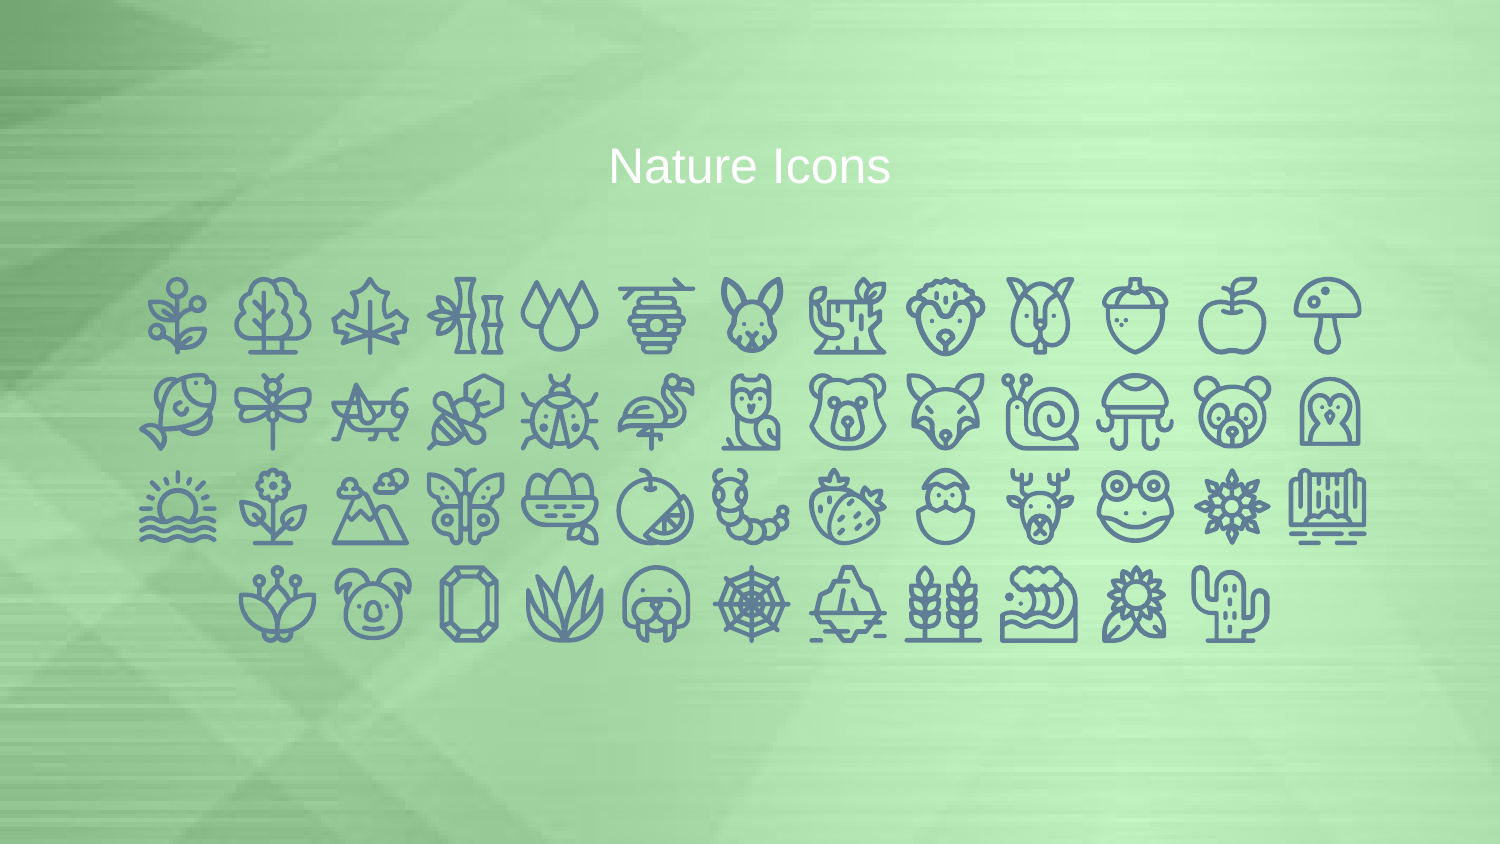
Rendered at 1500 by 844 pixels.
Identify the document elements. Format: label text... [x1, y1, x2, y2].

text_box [719, 275, 785, 354]
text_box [808, 467, 888, 546]
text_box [1299, 376, 1361, 446]
text_box [1198, 276, 1267, 355]
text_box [1191, 564, 1270, 644]
text_box [712, 467, 790, 546]
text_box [622, 564, 691, 644]
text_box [1293, 276, 1363, 355]
text_box [616, 467, 694, 546]
picture [0, 0, 1500, 844]
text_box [999, 565, 1078, 644]
text_box [617, 277, 696, 355]
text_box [1005, 467, 1075, 546]
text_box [808, 372, 888, 451]
text_box [331, 276, 409, 355]
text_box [334, 567, 413, 641]
text_box [238, 565, 317, 643]
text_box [238, 467, 308, 546]
text_box [1096, 372, 1174, 451]
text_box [520, 467, 599, 546]
text_box [1193, 468, 1271, 546]
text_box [1096, 469, 1175, 544]
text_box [1288, 467, 1367, 546]
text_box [1005, 276, 1076, 355]
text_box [1193, 375, 1272, 449]
text_box [234, 373, 312, 451]
text_box [426, 373, 505, 451]
text_box [520, 279, 599, 352]
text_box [1001, 372, 1080, 451]
text_box [712, 565, 791, 643]
text_box [147, 276, 208, 355]
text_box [808, 276, 888, 355]
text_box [906, 372, 985, 451]
text_box [234, 276, 312, 355]
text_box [915, 467, 976, 546]
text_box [808, 564, 888, 644]
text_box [330, 467, 410, 546]
text_box [904, 565, 983, 643]
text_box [1101, 276, 1170, 355]
text_box [331, 382, 409, 442]
text_box Nature Icons [171, 118, 1328, 198]
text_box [721, 372, 781, 451]
text_box [526, 565, 604, 643]
text_box [439, 565, 499, 643]
text_box [617, 372, 695, 451]
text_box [520, 373, 600, 451]
text_box [1102, 565, 1167, 643]
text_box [138, 372, 217, 452]
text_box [905, 276, 986, 357]
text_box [426, 467, 505, 546]
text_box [426, 276, 505, 355]
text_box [138, 469, 218, 544]
